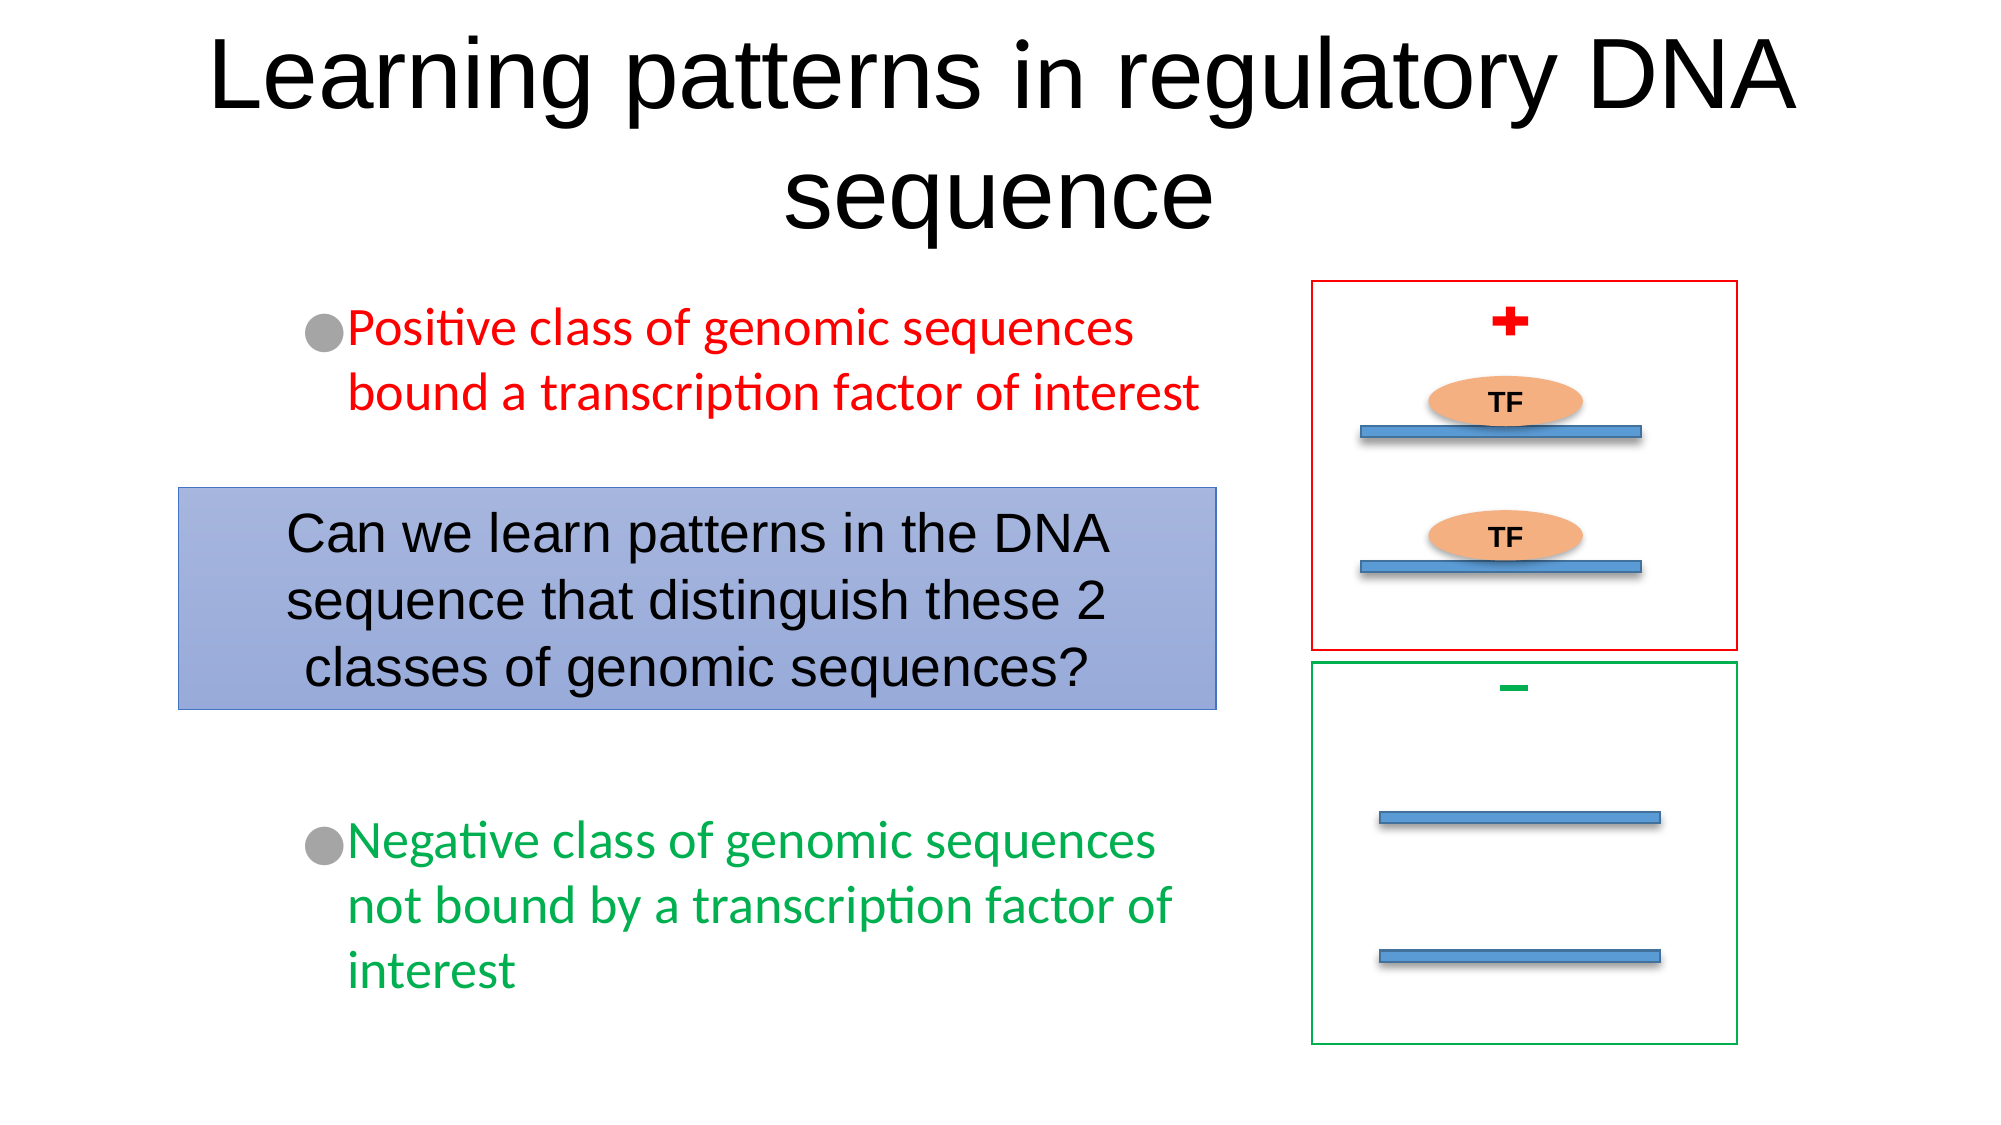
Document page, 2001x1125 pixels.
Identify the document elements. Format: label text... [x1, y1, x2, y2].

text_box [1312, 280, 1738, 650]
text_box Learning patterns in regulatory DNA sequence [68, 31, 1932, 269]
text_box Positive class of genomic sequences bound a transcription factor of interest Negative class of genomic sequences not bound by a transcription factor of interest [282, 280, 1245, 1055]
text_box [1312, 662, 1738, 1045]
text_box Can we learn patterns in the DNA sequence that distinguish these 2 classes of genomic sequences? [178, 487, 1216, 710]
